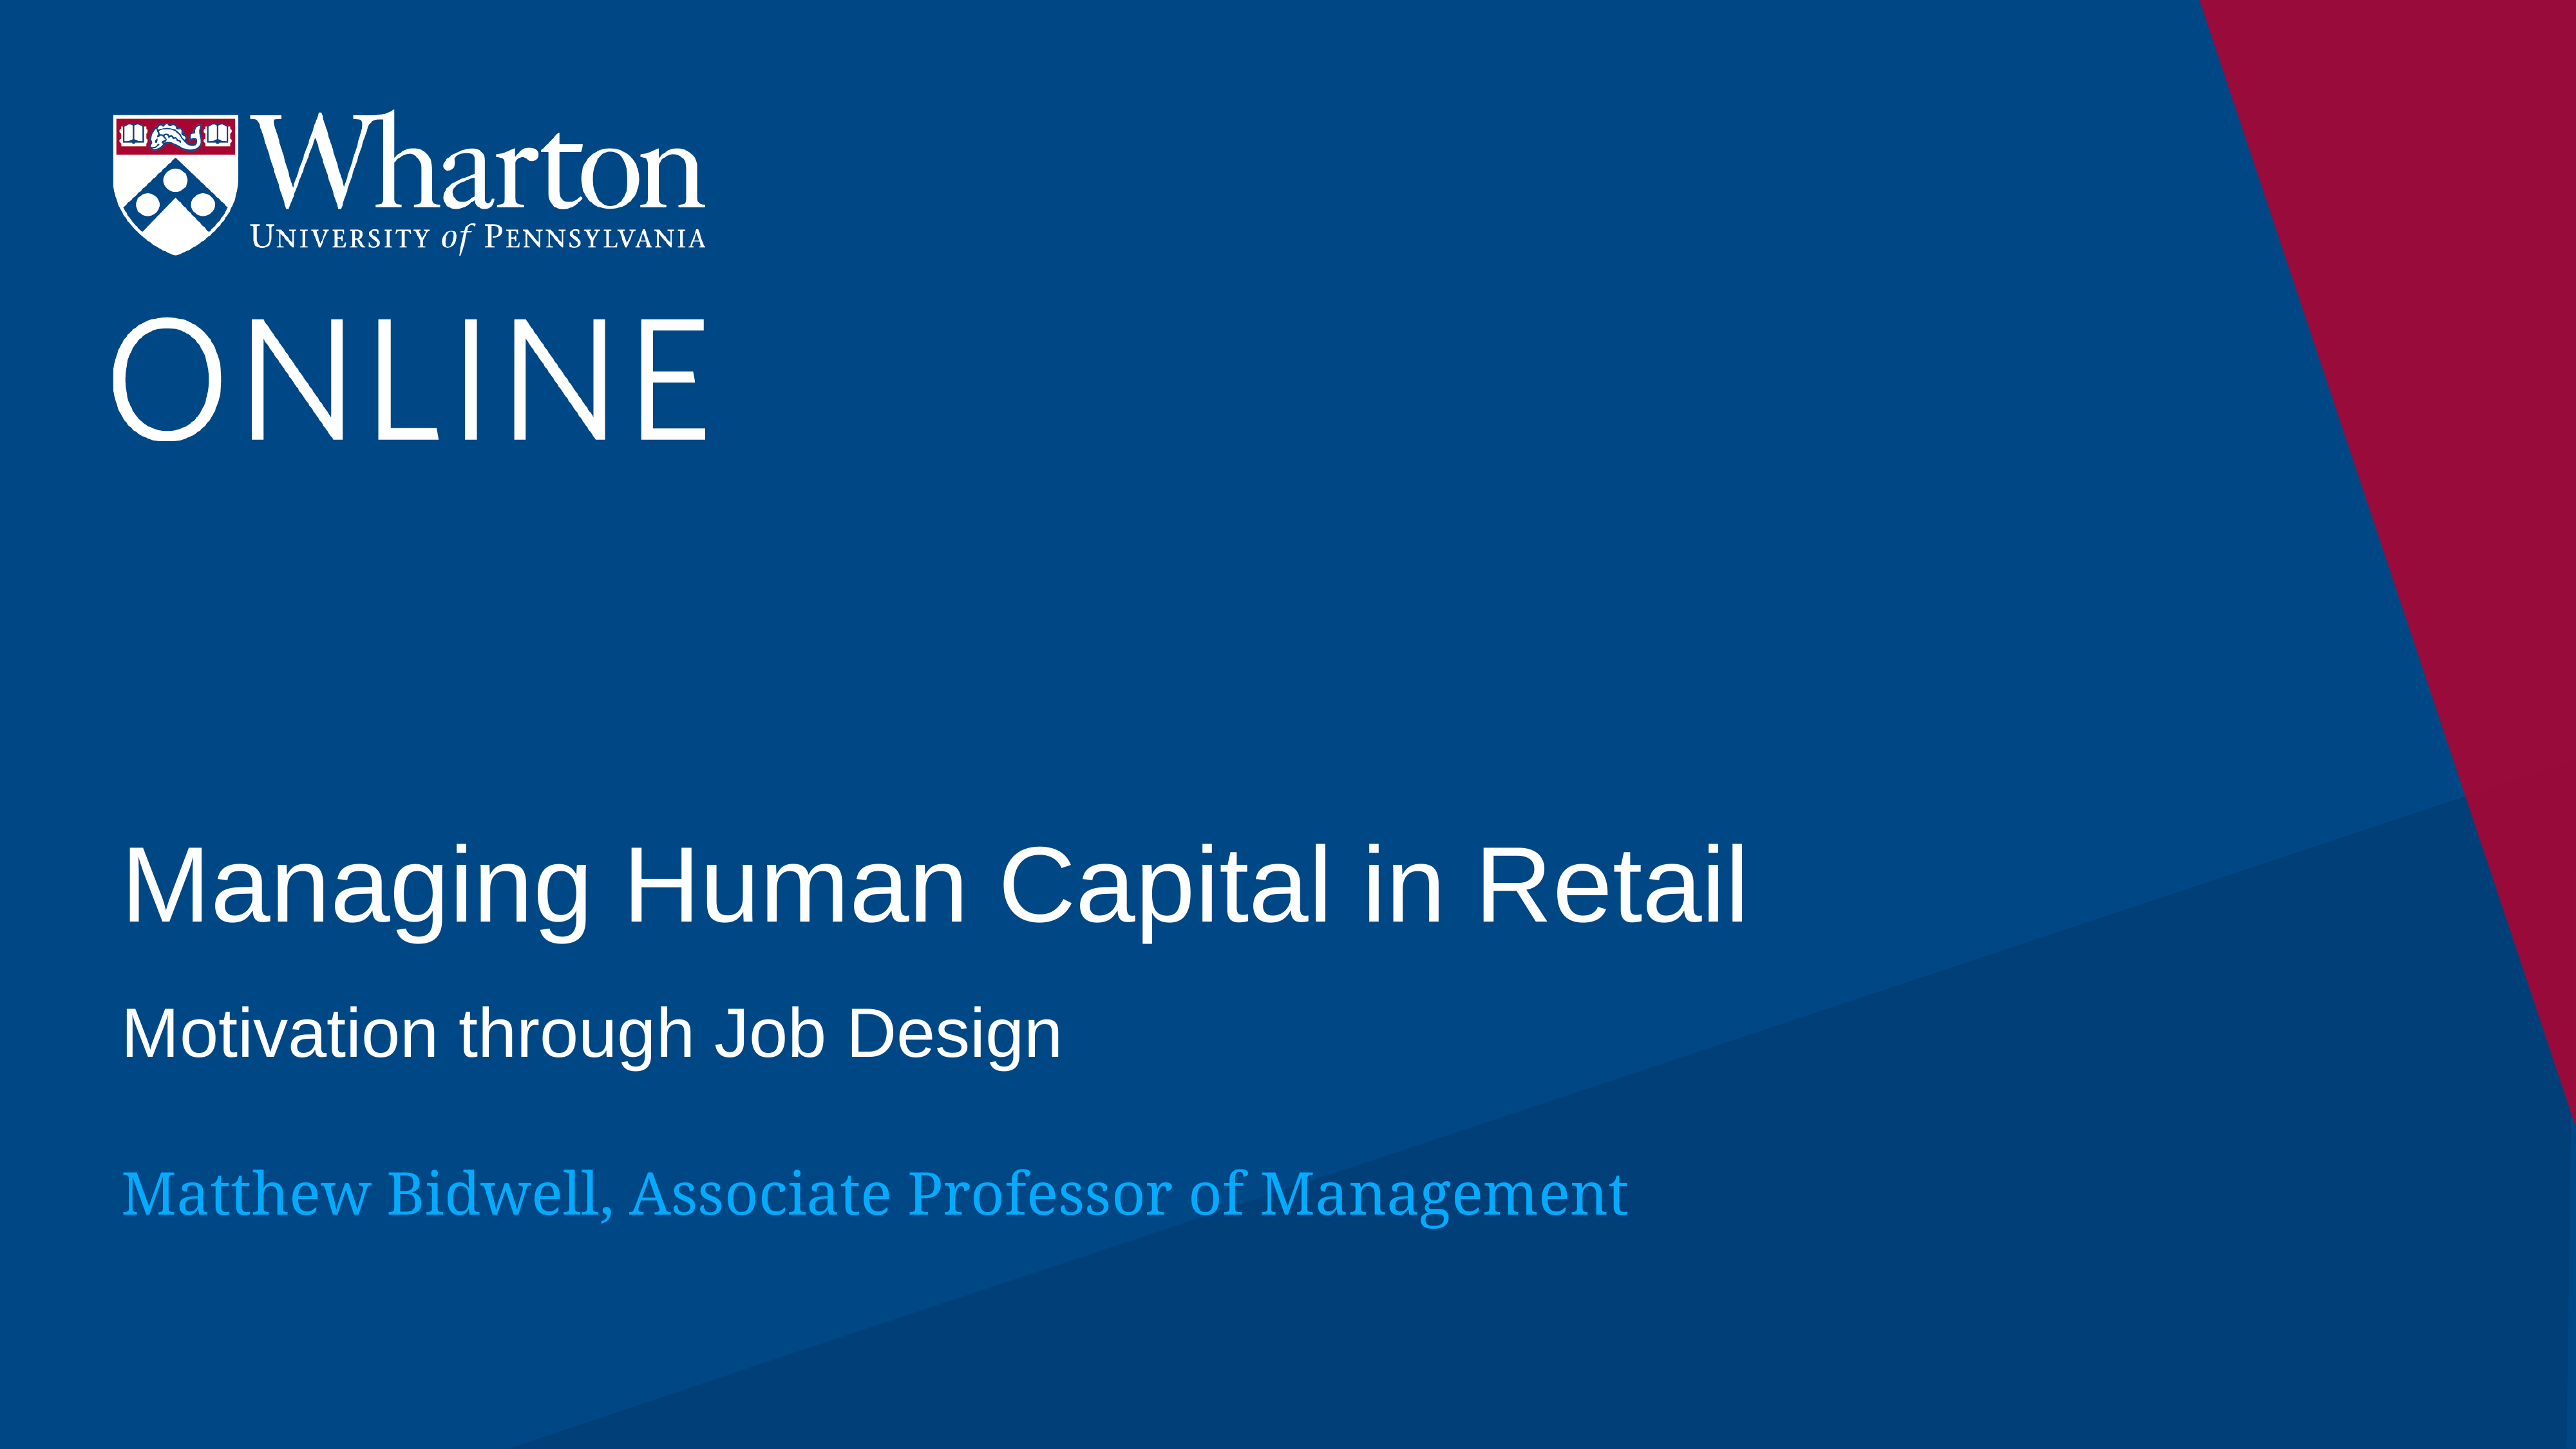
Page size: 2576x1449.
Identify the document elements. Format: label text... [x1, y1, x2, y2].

picture [113, 109, 705, 441]
list Matthew Bidwell, Associate Professor of Management [121, 1146, 2477, 1255]
title Managing Human Capital in Retail [121, 721, 2414, 945]
list Motivation through Job Design [121, 976, 2281, 1116]
